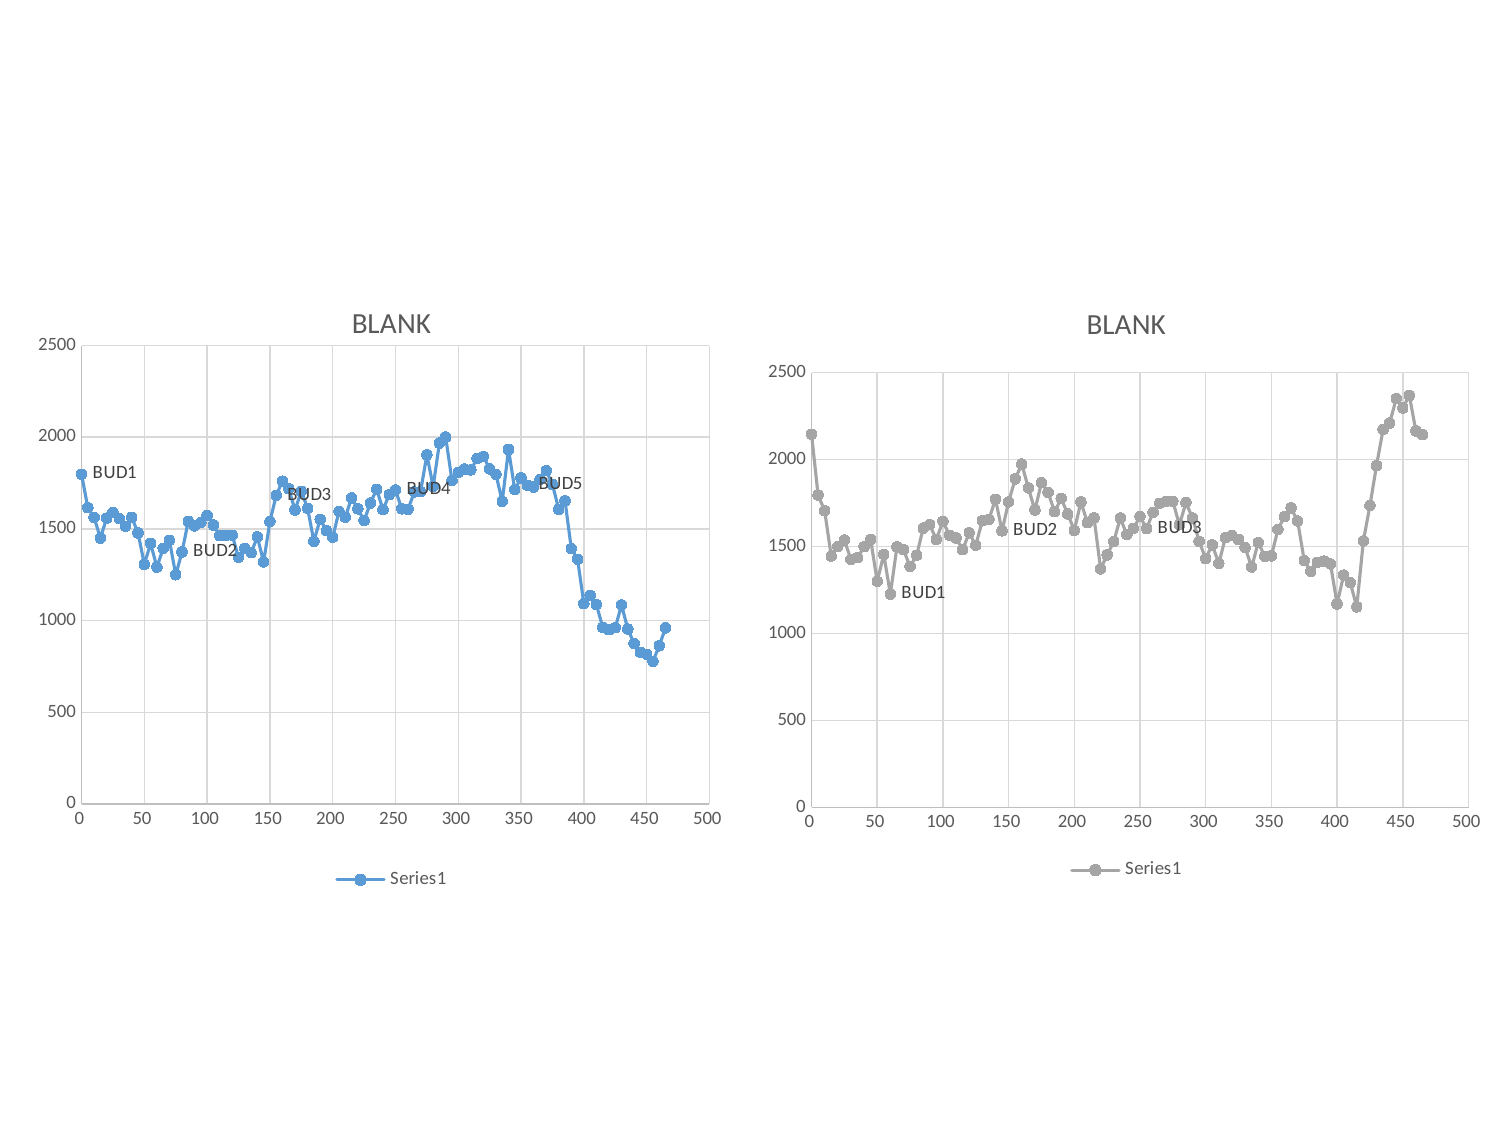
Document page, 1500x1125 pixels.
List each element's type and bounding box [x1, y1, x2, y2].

chart [30, 282, 1500, 896]
